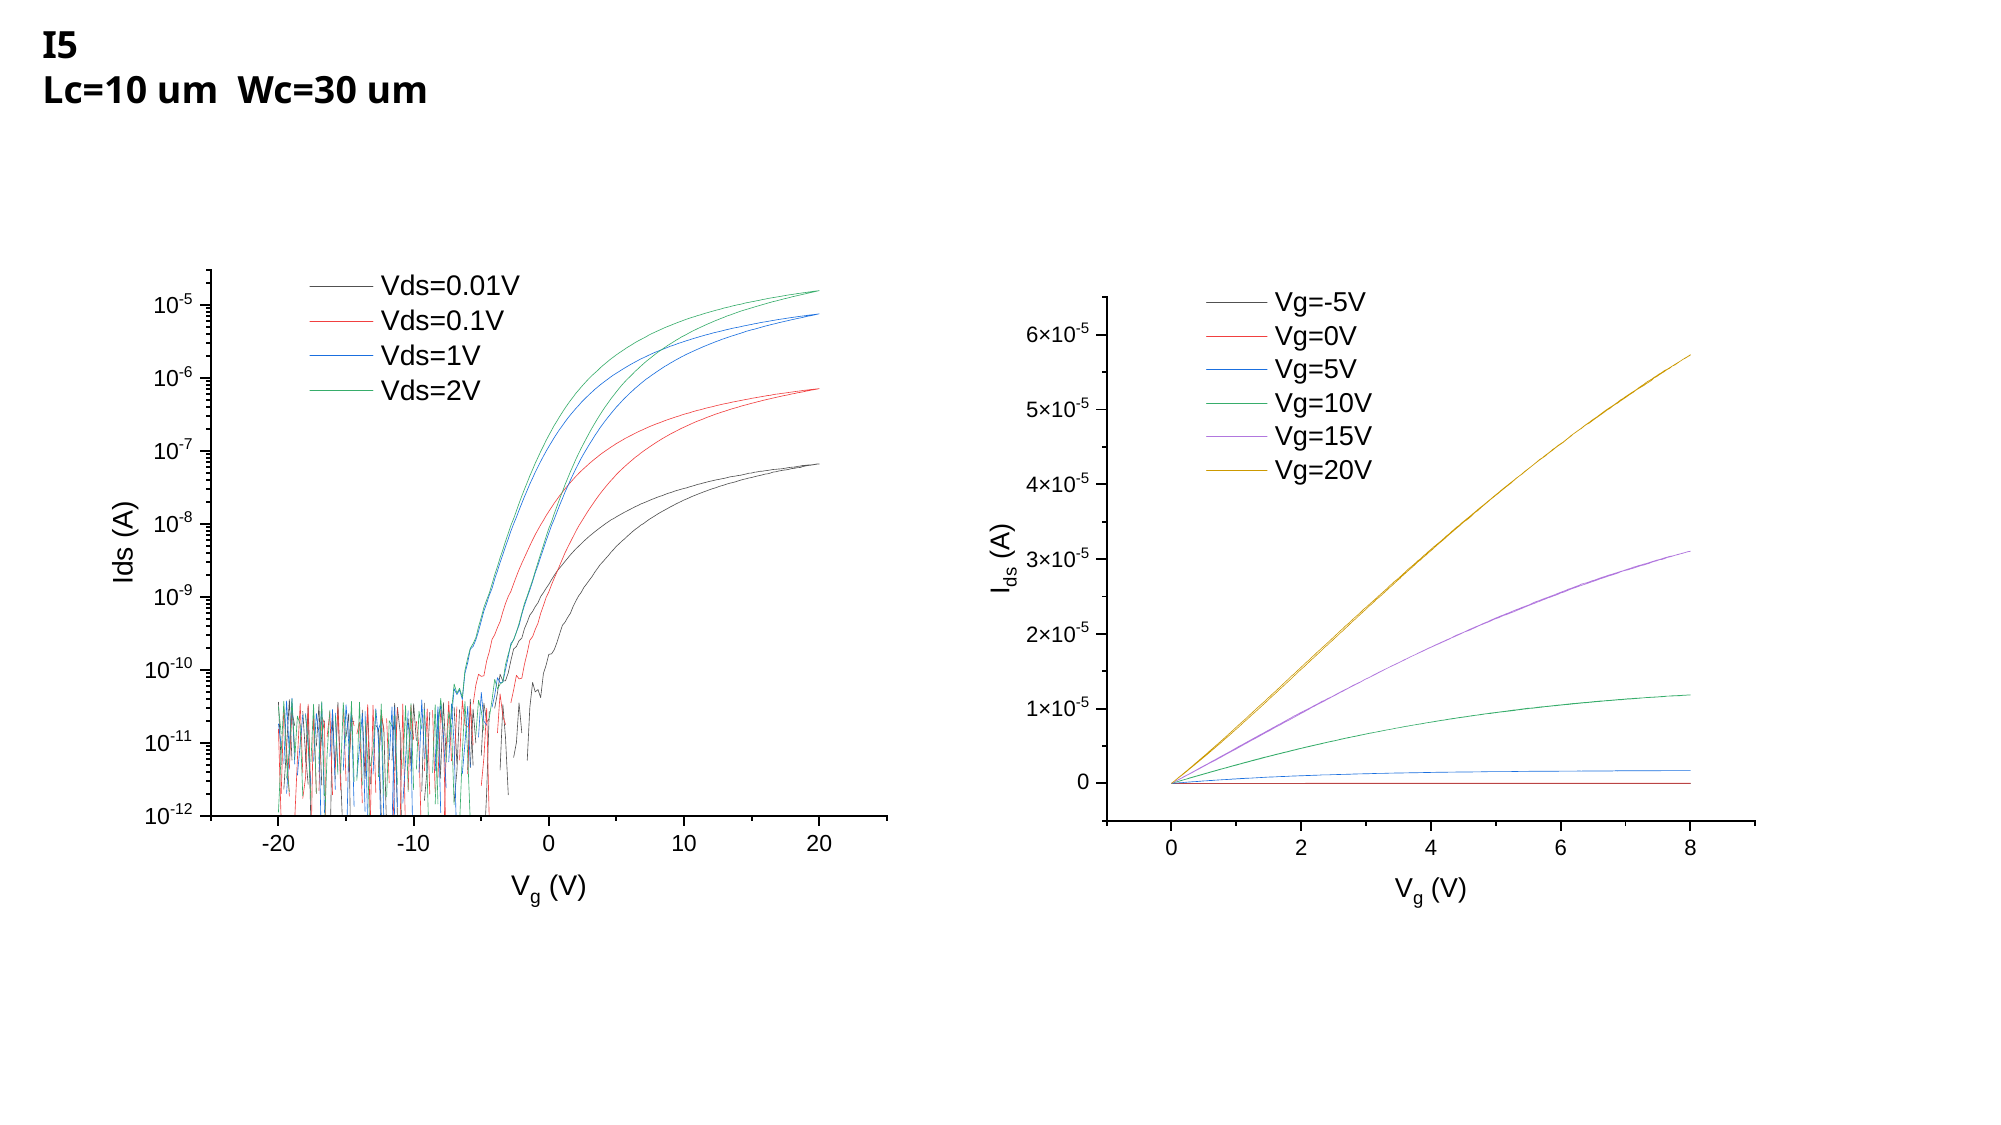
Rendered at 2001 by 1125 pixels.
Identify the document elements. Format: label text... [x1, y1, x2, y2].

text_box I5 Lc=10 um Wc=30 um [27, 13, 530, 119]
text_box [33, 182, 1026, 943]
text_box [936, 212, 1889, 943]
